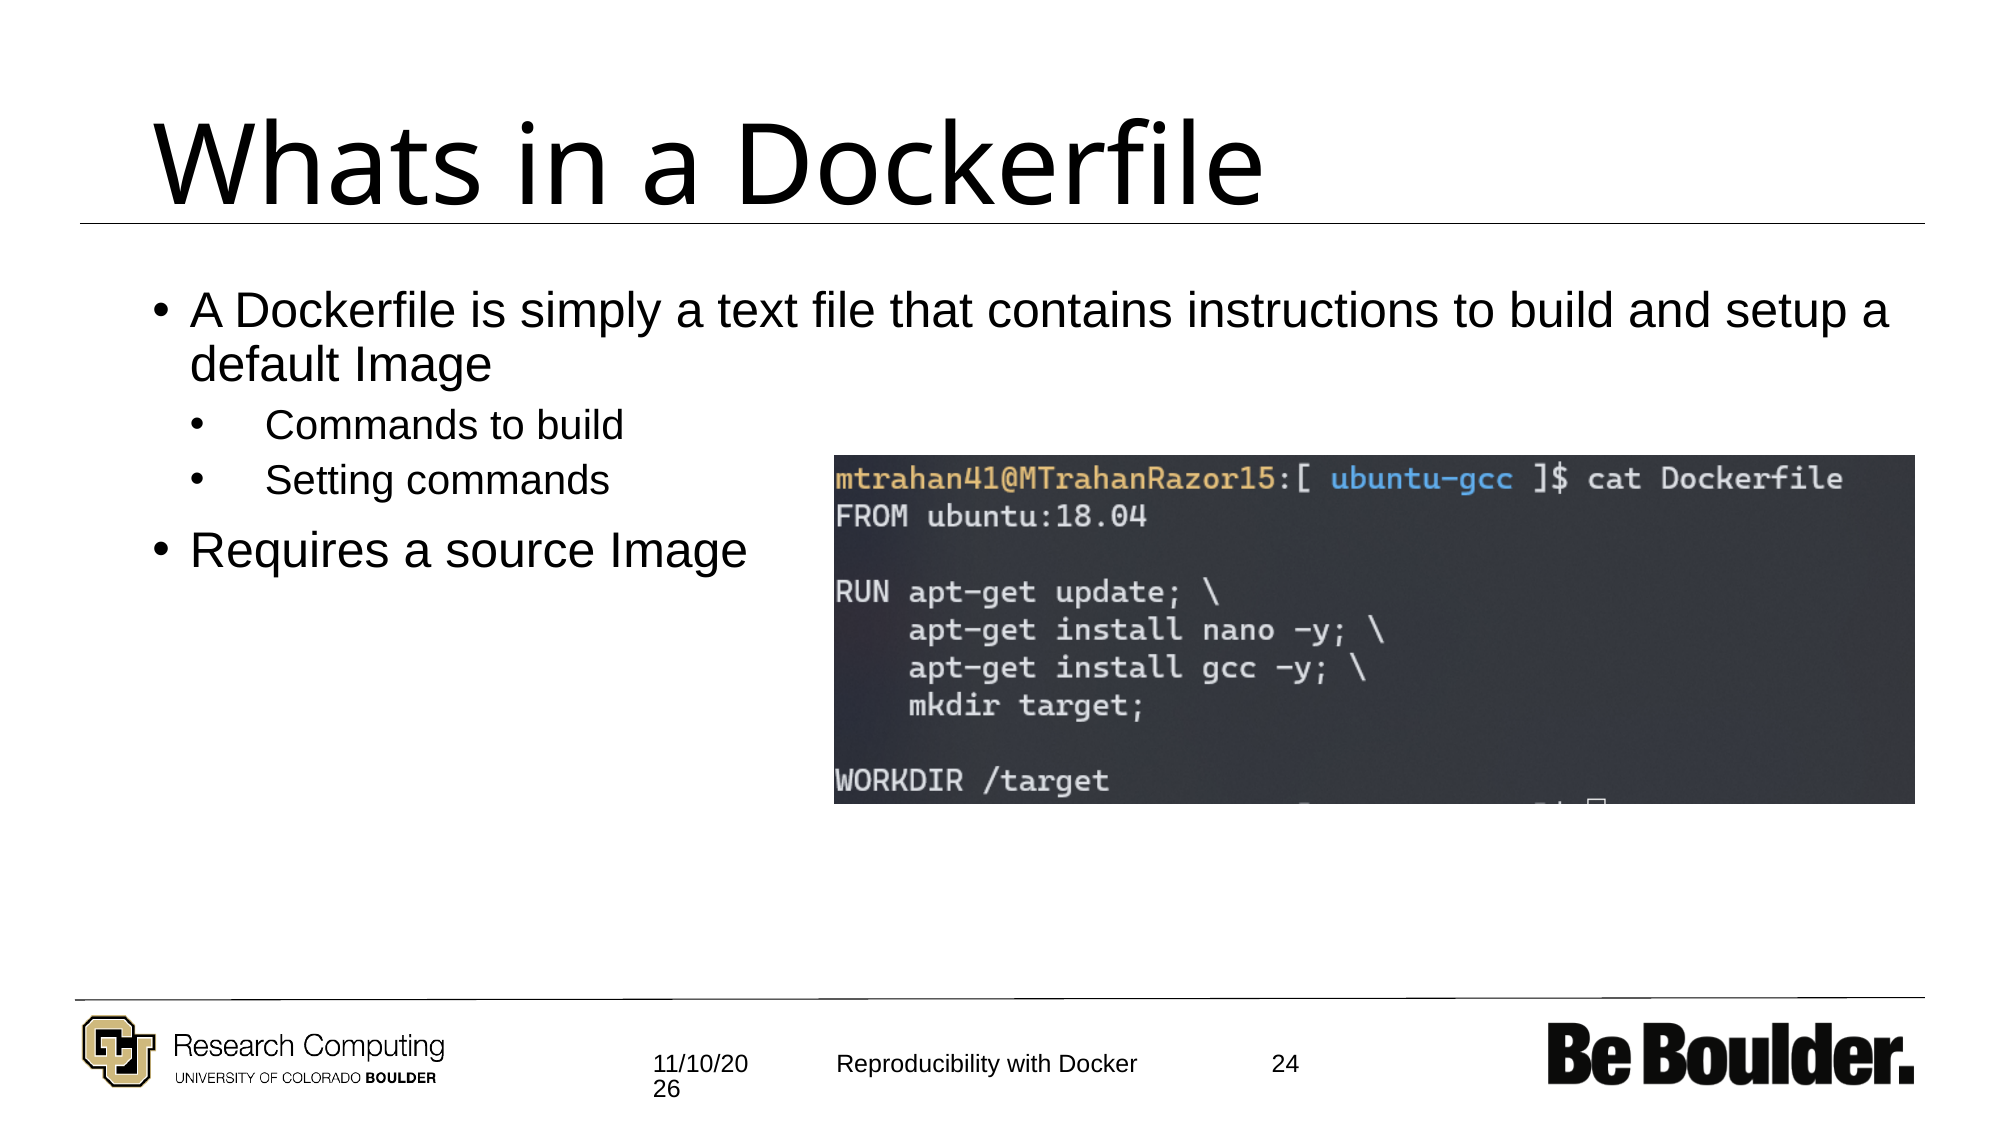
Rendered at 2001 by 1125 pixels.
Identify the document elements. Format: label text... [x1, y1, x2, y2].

picture [81, 1015, 444, 1088]
list A Dockerfile is simply a text file that contains instructions to build and setup a default Image Commands to build Setting commands Requires a source Image [137, 277, 1915, 983]
title Whats in a Dockerfile [137, 59, 1863, 277]
picture [1524, 1015, 1938, 1088]
slide_number 24 [1202, 1032, 1315, 1093]
picture [834, 455, 1915, 804]
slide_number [637, 1032, 772, 1093]
footer Reproducibility with Docker [772, 1032, 1202, 1093]
